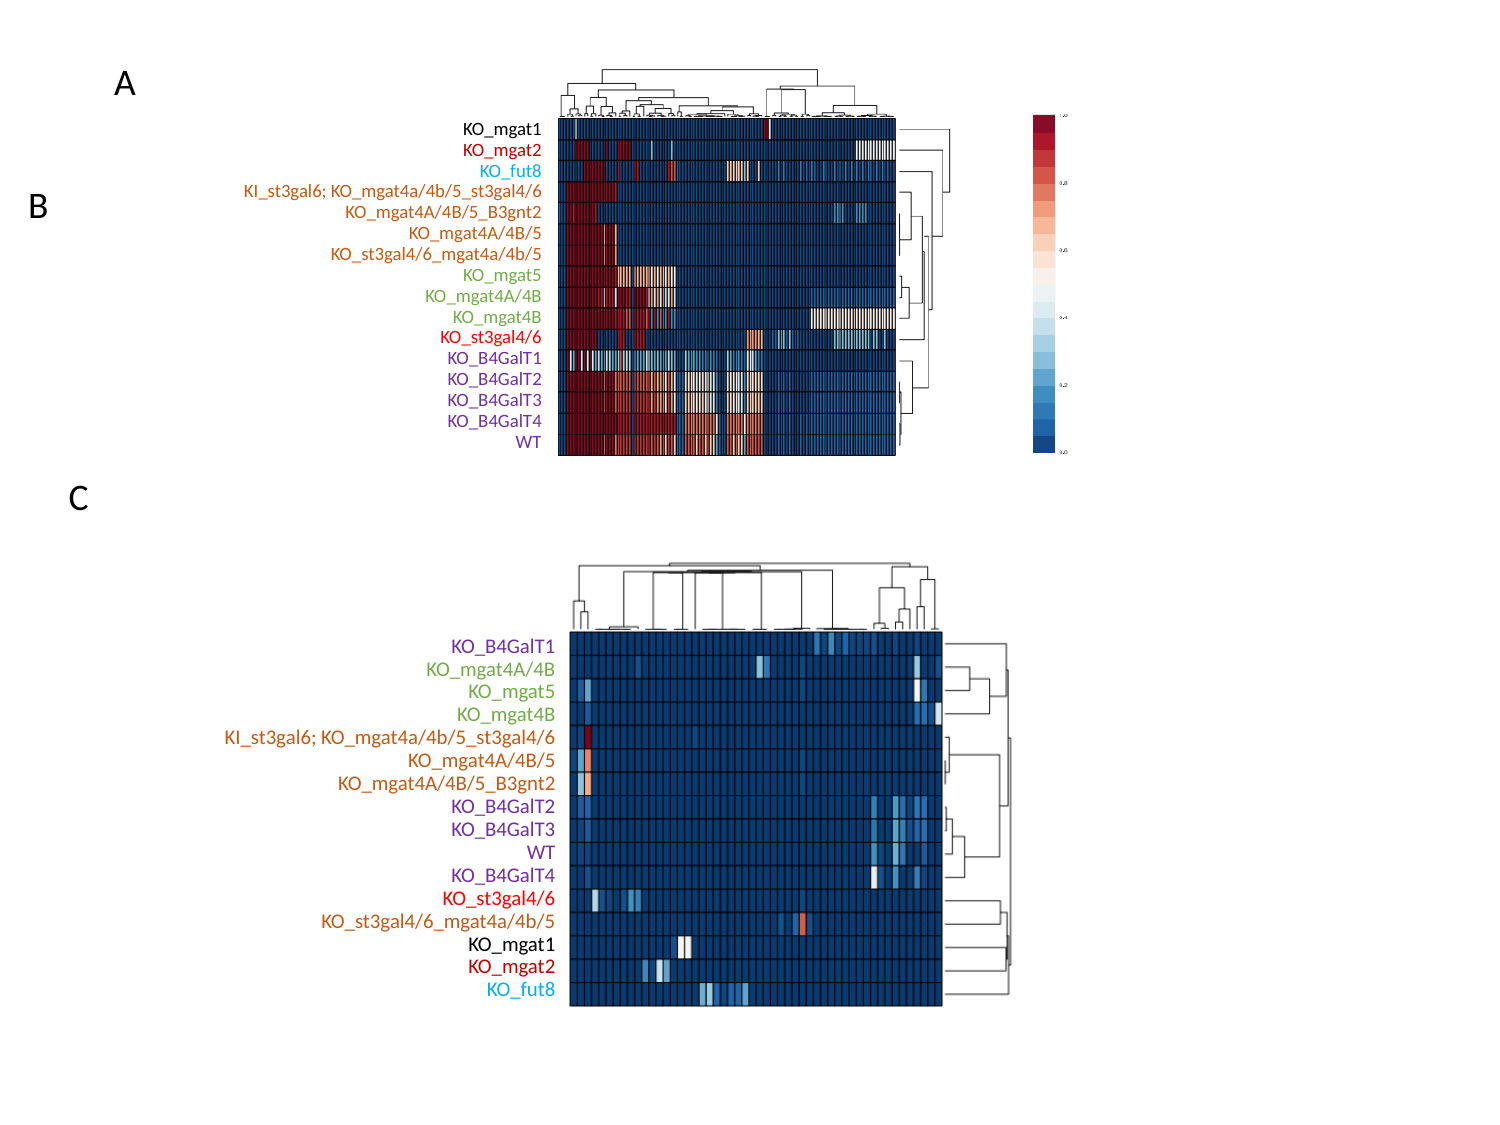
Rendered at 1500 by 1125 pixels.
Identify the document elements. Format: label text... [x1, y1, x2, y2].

text_box C [53, 465, 146, 526]
text_box B [13, 173, 113, 233]
text_box A [99, 50, 146, 111]
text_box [143, 529, 1019, 1013]
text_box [113, 59, 1072, 471]
